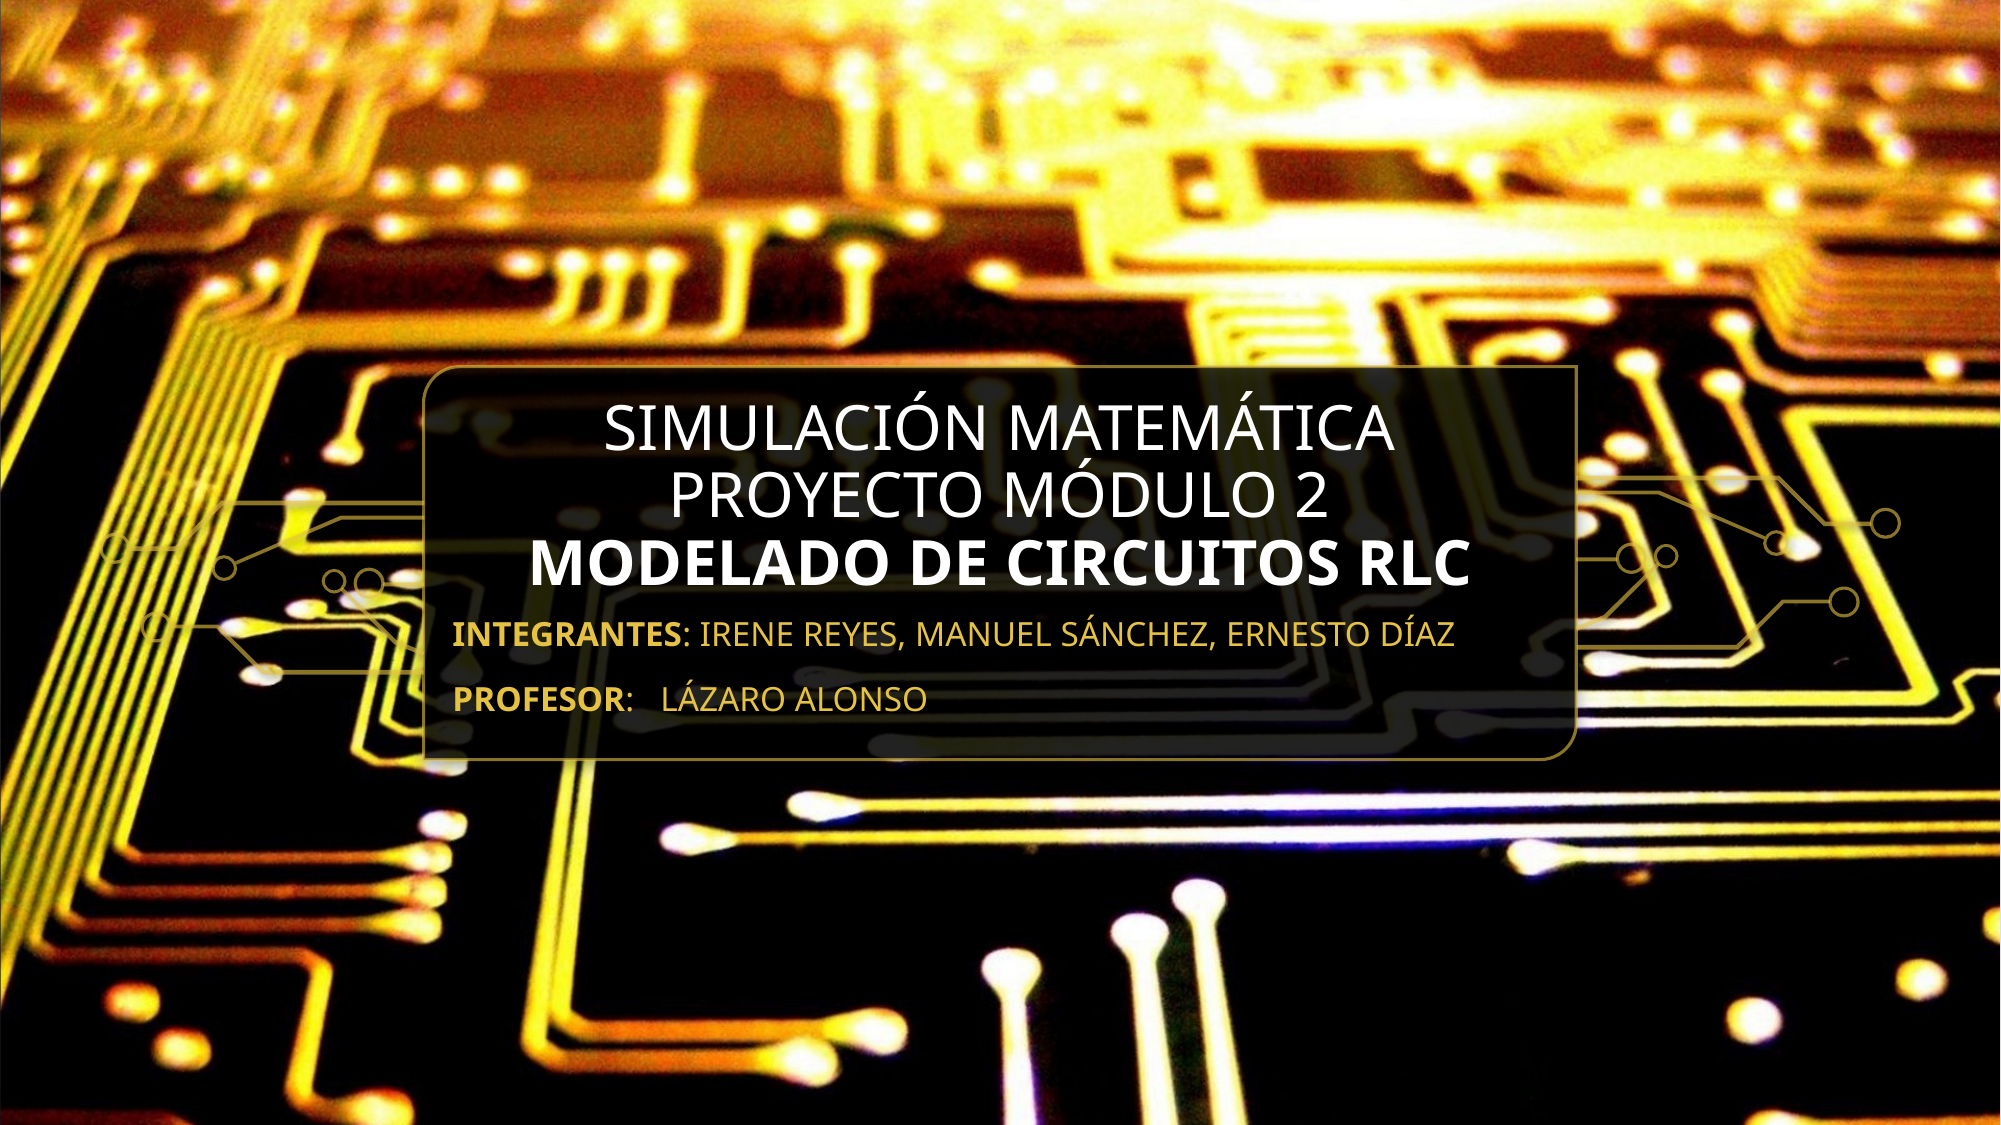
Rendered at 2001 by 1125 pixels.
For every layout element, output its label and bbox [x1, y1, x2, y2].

text_box [99, 366, 1902, 760]
picture [0, 0, 2000, 1125]
